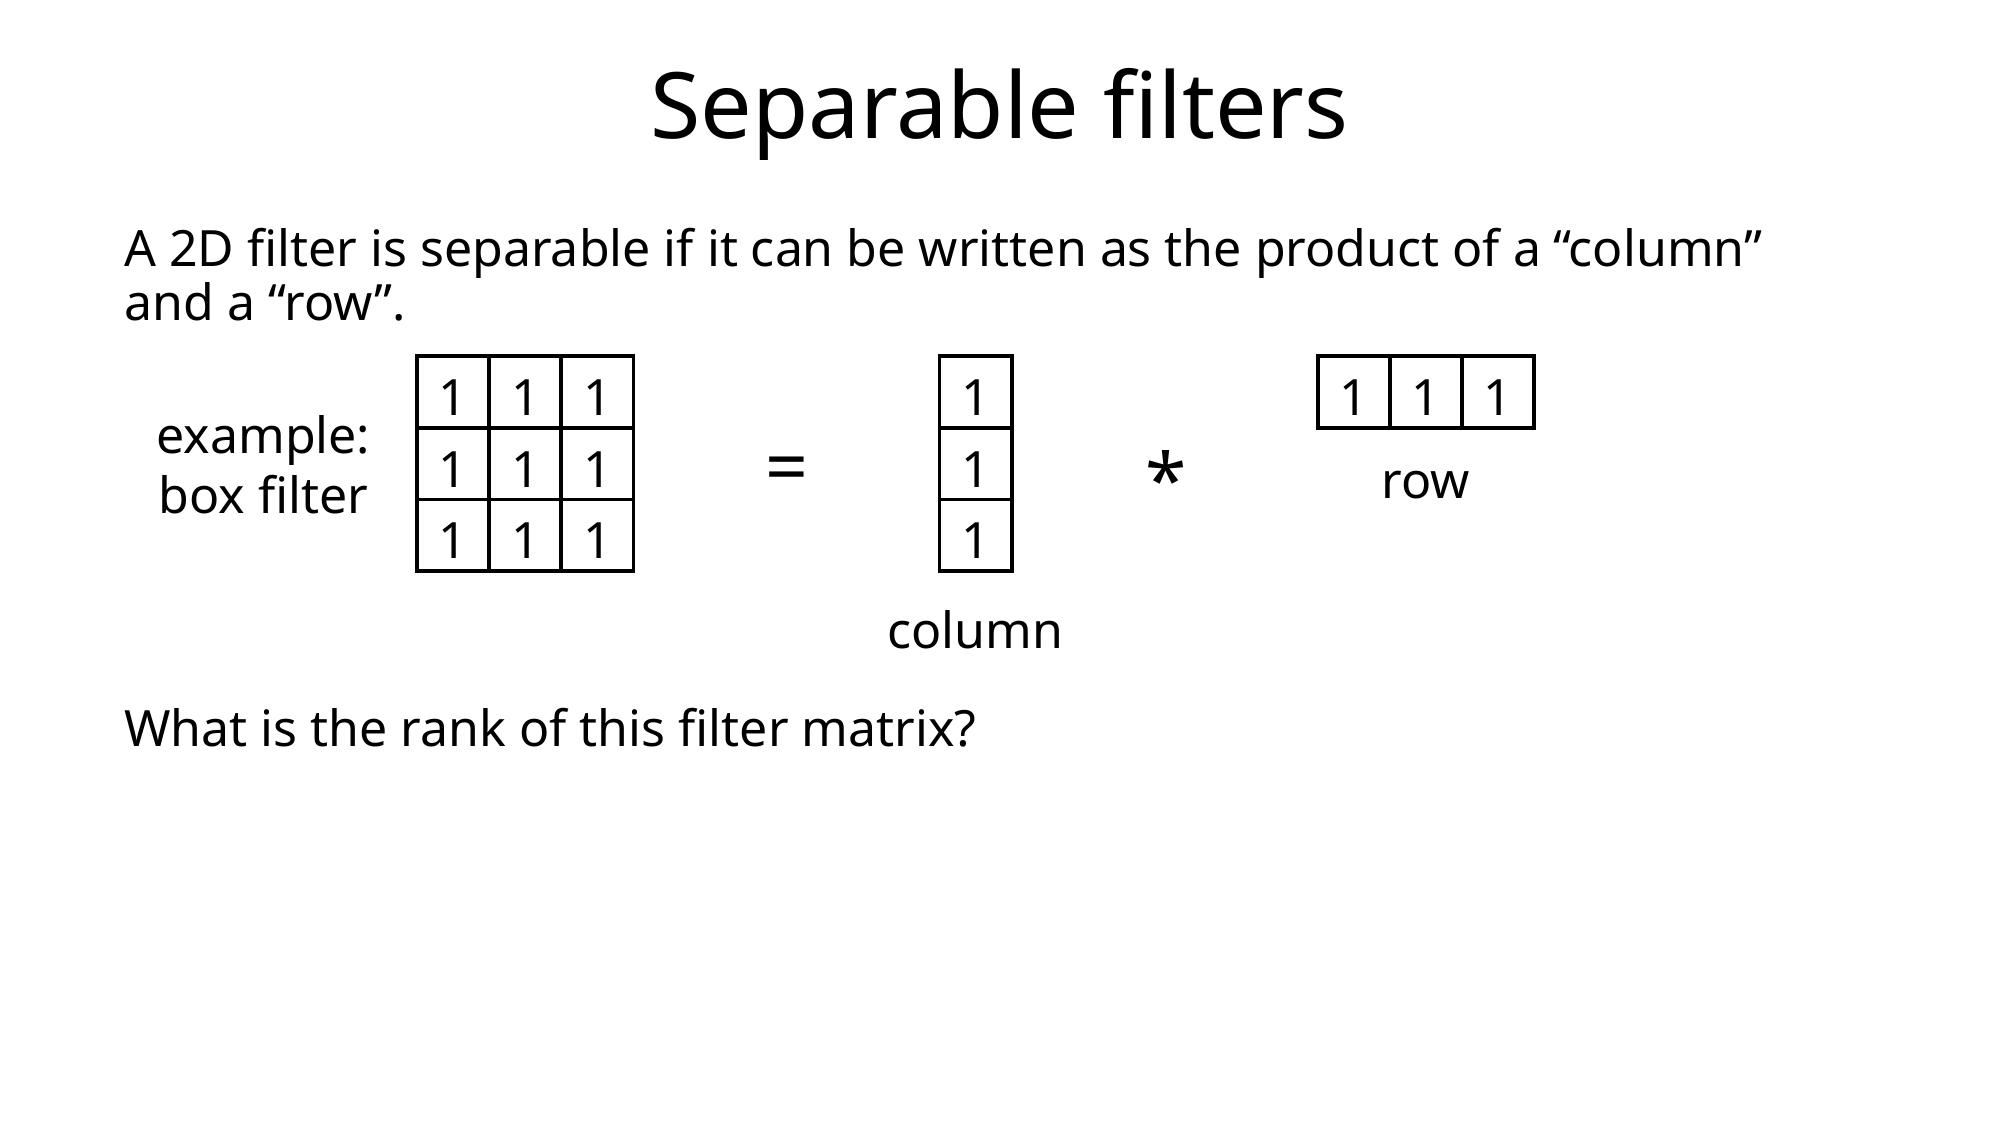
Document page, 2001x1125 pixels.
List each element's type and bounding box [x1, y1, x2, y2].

title [0, 0, 2000, 218]
text_box [127, 399, 400, 529]
text_box [109, 355, 1908, 788]
text_box [109, 219, 1875, 335]
